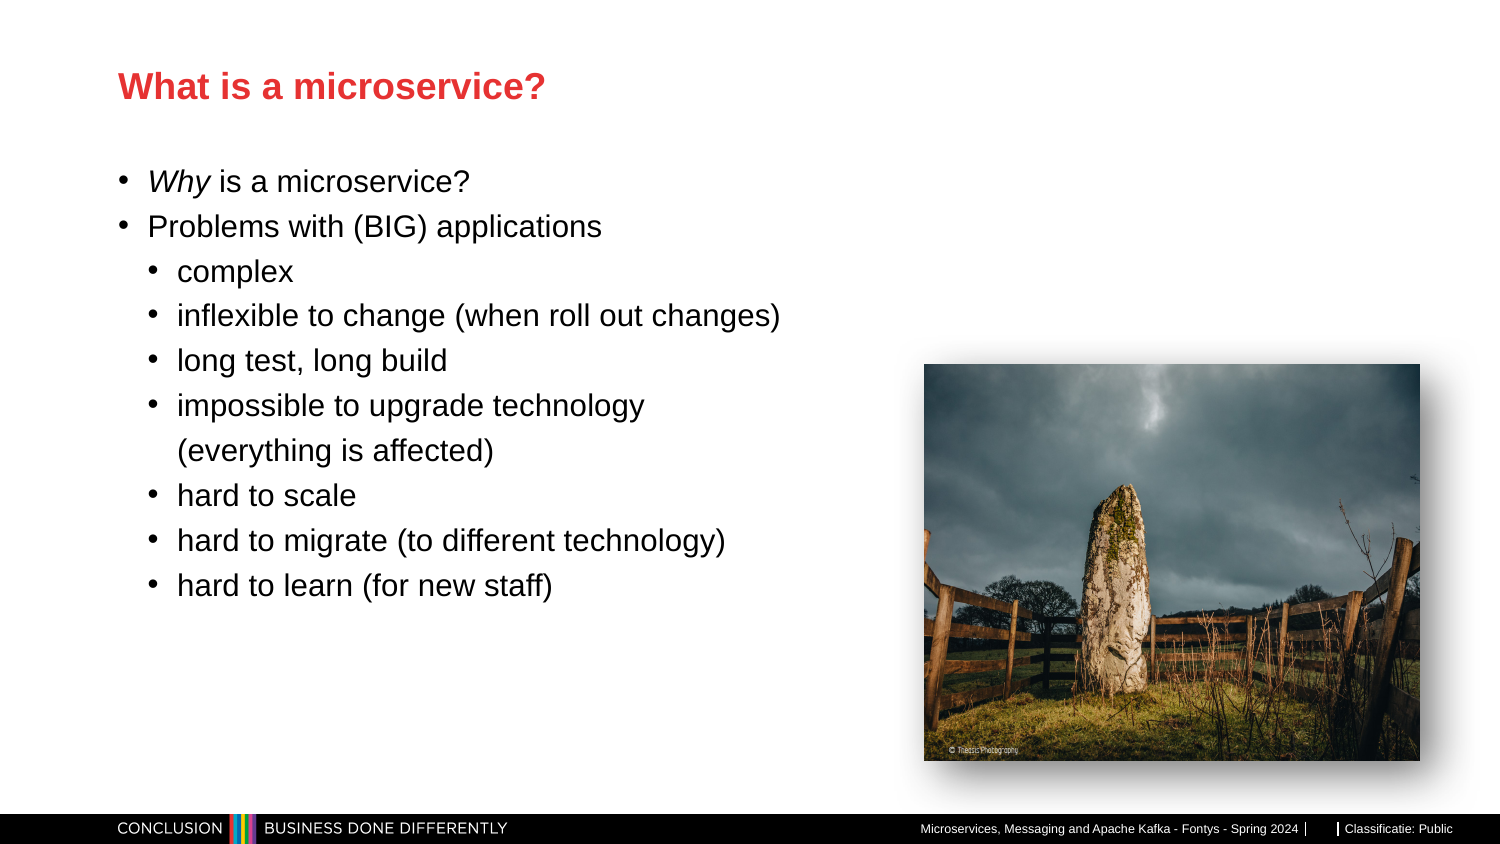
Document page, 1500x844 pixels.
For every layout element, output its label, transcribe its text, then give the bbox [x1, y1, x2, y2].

picture [0, 814, 236, 844]
footer Microservices, Messaging and Apache Kafka - Fontys - Spring 2024 [814, 820, 1299, 839]
list Why is a microservice? Problems with (BIG) applications complex inflexible to change (when roll out changes) long test, long build impossible to upgrade technology (everything is affected) hard to scale hard to migrate (to different technology) hard to learn (for new staff) [118, 153, 1205, 774]
picture [924, 364, 1420, 761]
title What is a microservice? [118, 47, 1205, 130]
picture [239, 814, 1500, 844]
